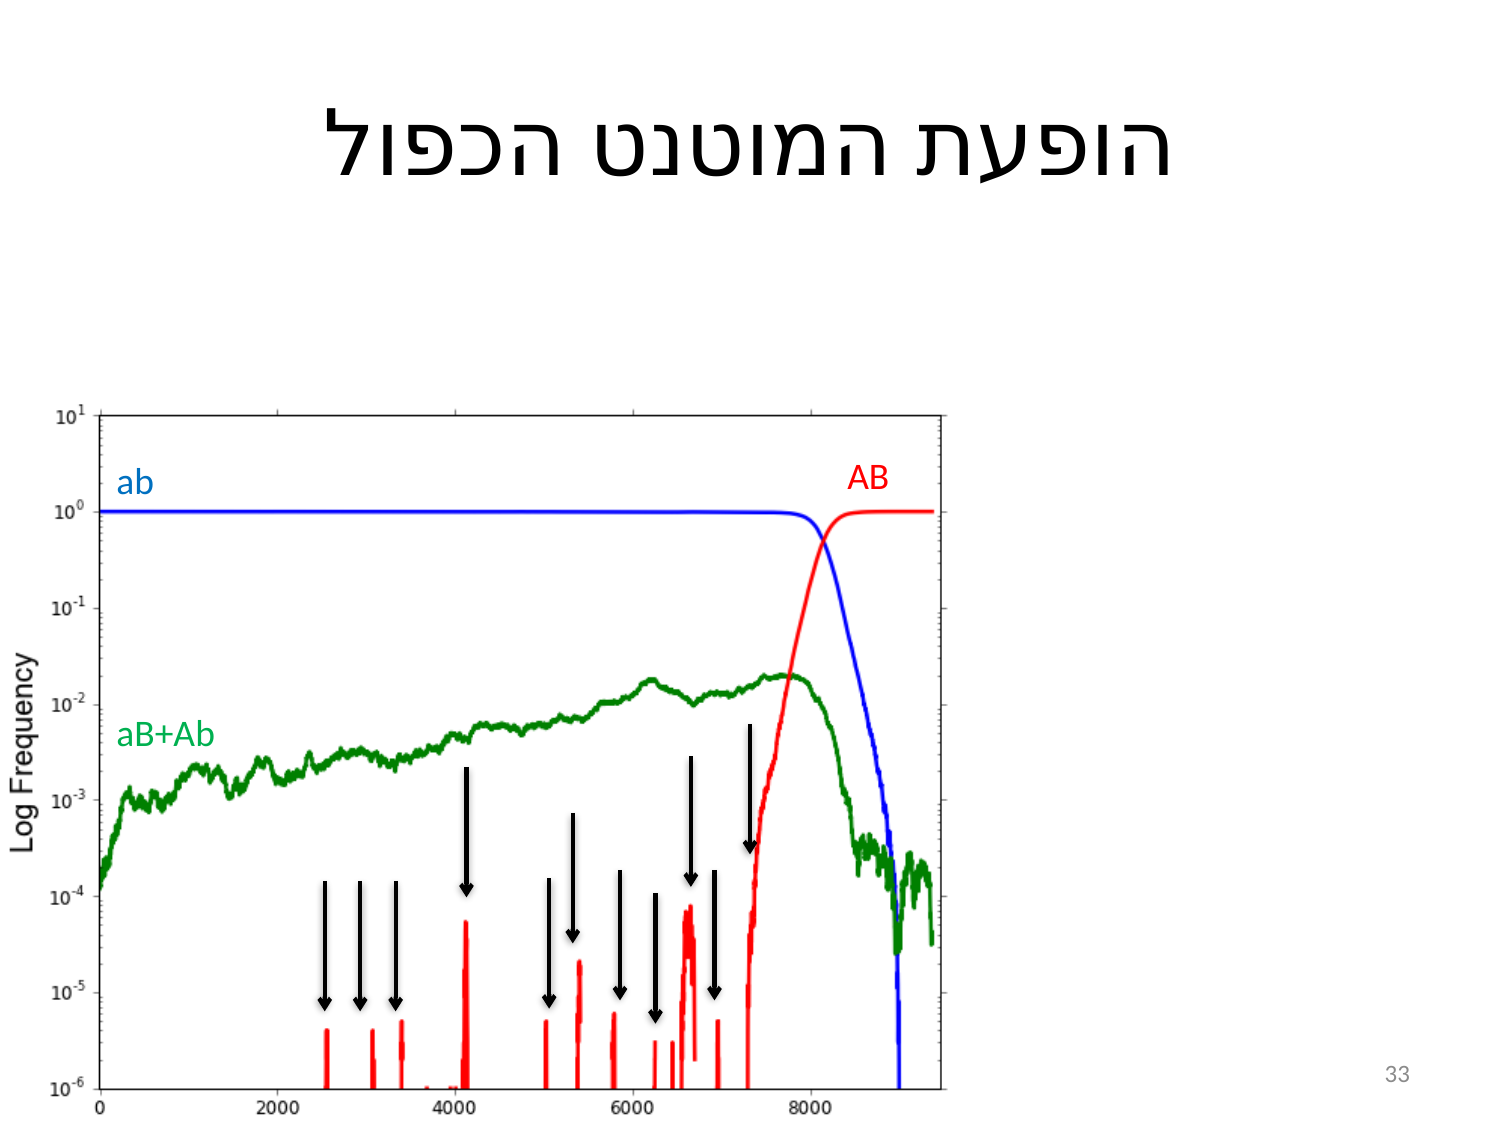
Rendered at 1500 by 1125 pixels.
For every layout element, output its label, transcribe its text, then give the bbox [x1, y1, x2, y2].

picture [1, 390, 951, 1125]
title הופעת המוטנט הכפול [75, 45, 1425, 233]
slide_number 33 [1074, 1042, 1425, 1103]
